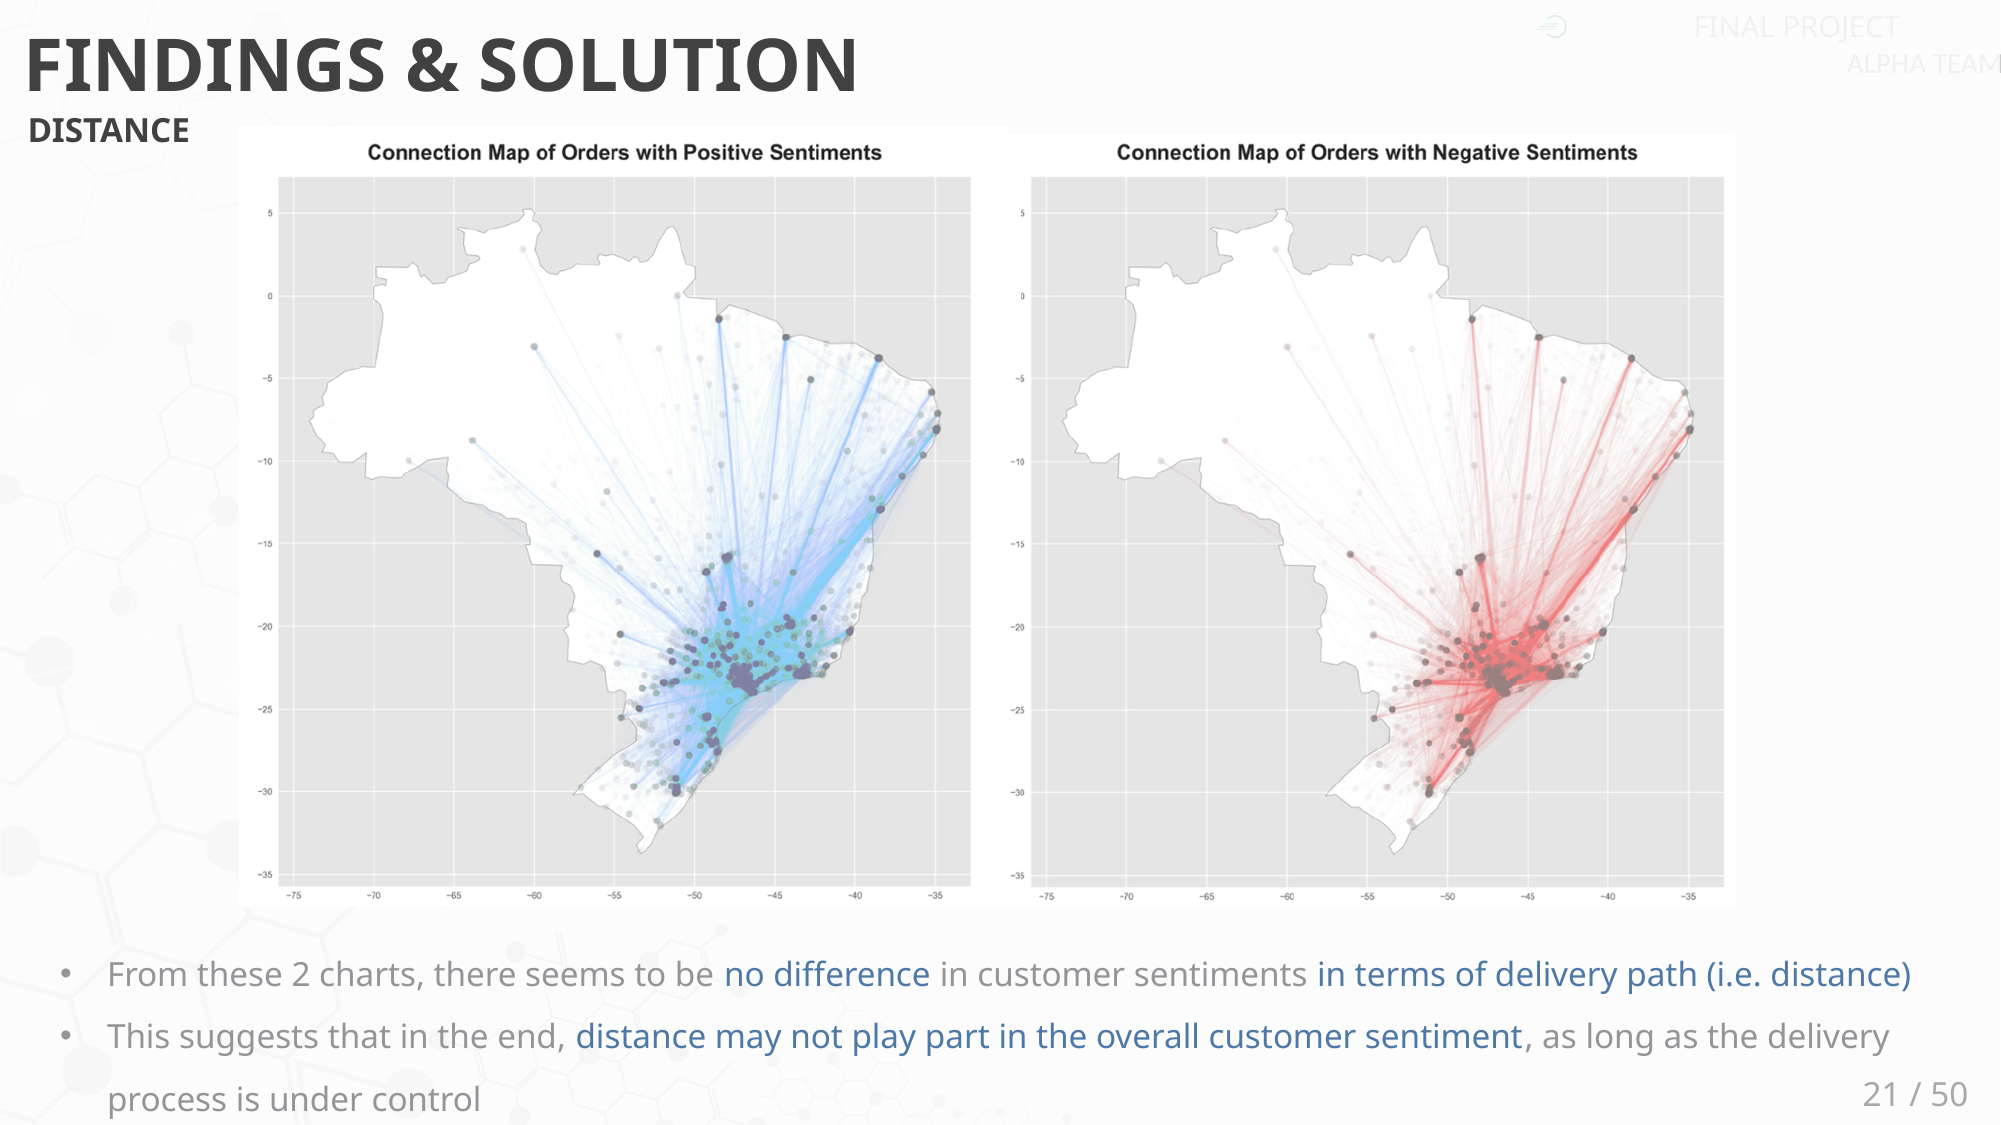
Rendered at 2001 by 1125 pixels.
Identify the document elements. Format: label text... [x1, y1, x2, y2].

picture [238, 126, 1736, 907]
text_box DISTANCE [12, 81, 1919, 157]
text_box FINDINGS & SOLUTION [8, 11, 1879, 114]
text_box From these 2 charts, there seems to be no difference in customer sentiments in terms of delivery path (i.e. distance) This suggests that in the end, distance may not play part in the overall customer sentiment, as long as the delivery process is under control [45, 923, 1951, 1125]
